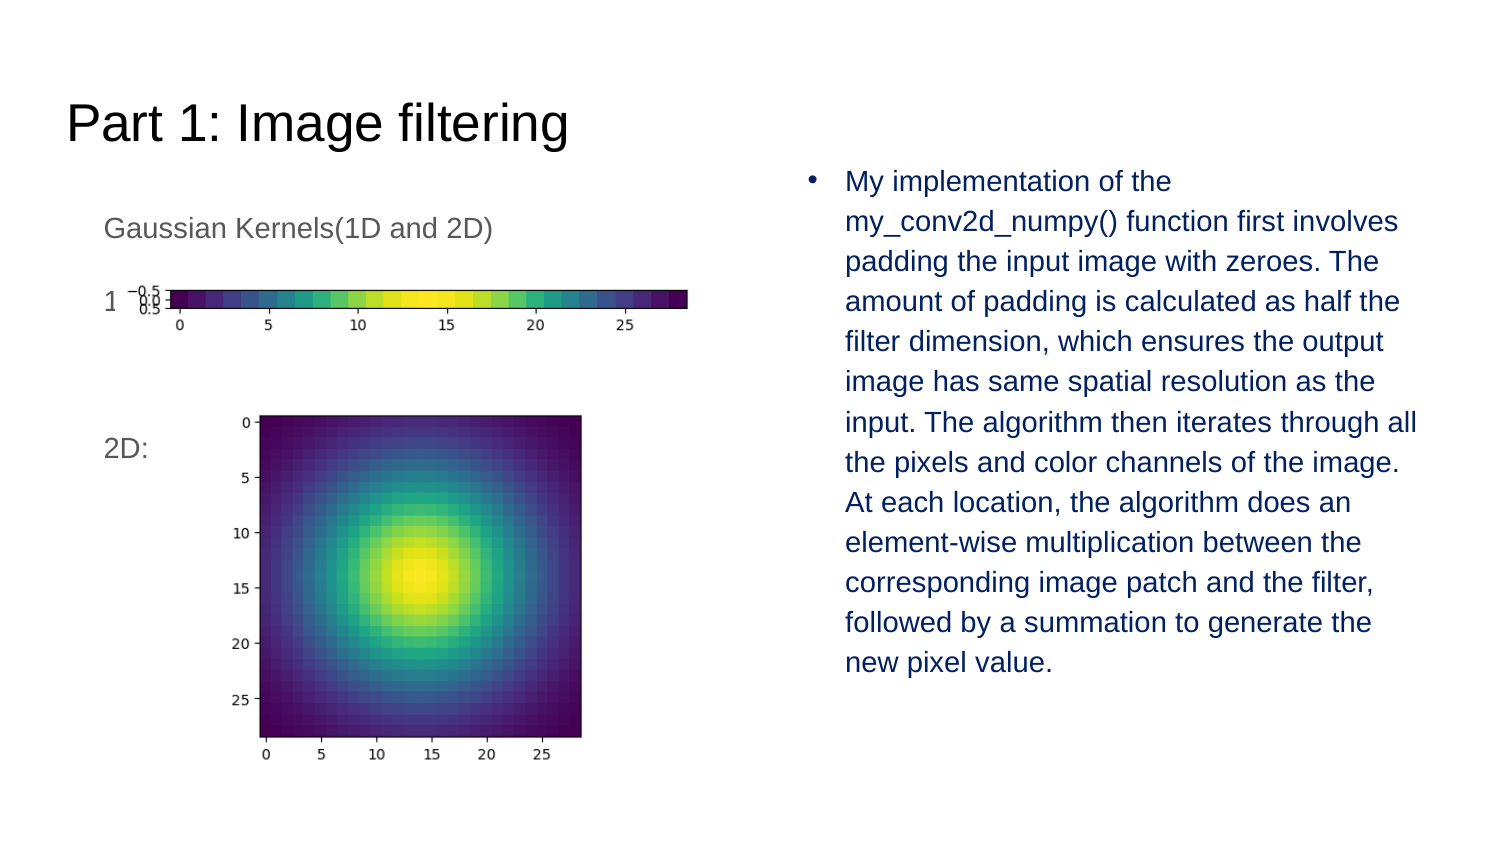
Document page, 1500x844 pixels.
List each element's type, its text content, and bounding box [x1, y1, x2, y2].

list Gaussian Kernels(1D and 2D) 1D: 2D: [51, 189, 708, 750]
picture [115, 274, 697, 344]
picture [221, 406, 591, 772]
list My implementation of the my_conv2d_numpy() function first involves padding the input image with zeroes. The amount of padding is calculated as half the filter dimension, which ensures the output image has same spatial resolution as the input. The algorithm then iterates through all the pixels and color channels of the image. At each location, the algorithm does an element-wise multiplication between the corresponding image patch and the filter, followed by a summation to generate the new pixel value. [792, 141, 1449, 702]
title Part 1: Image filtering [51, 72, 1449, 167]
